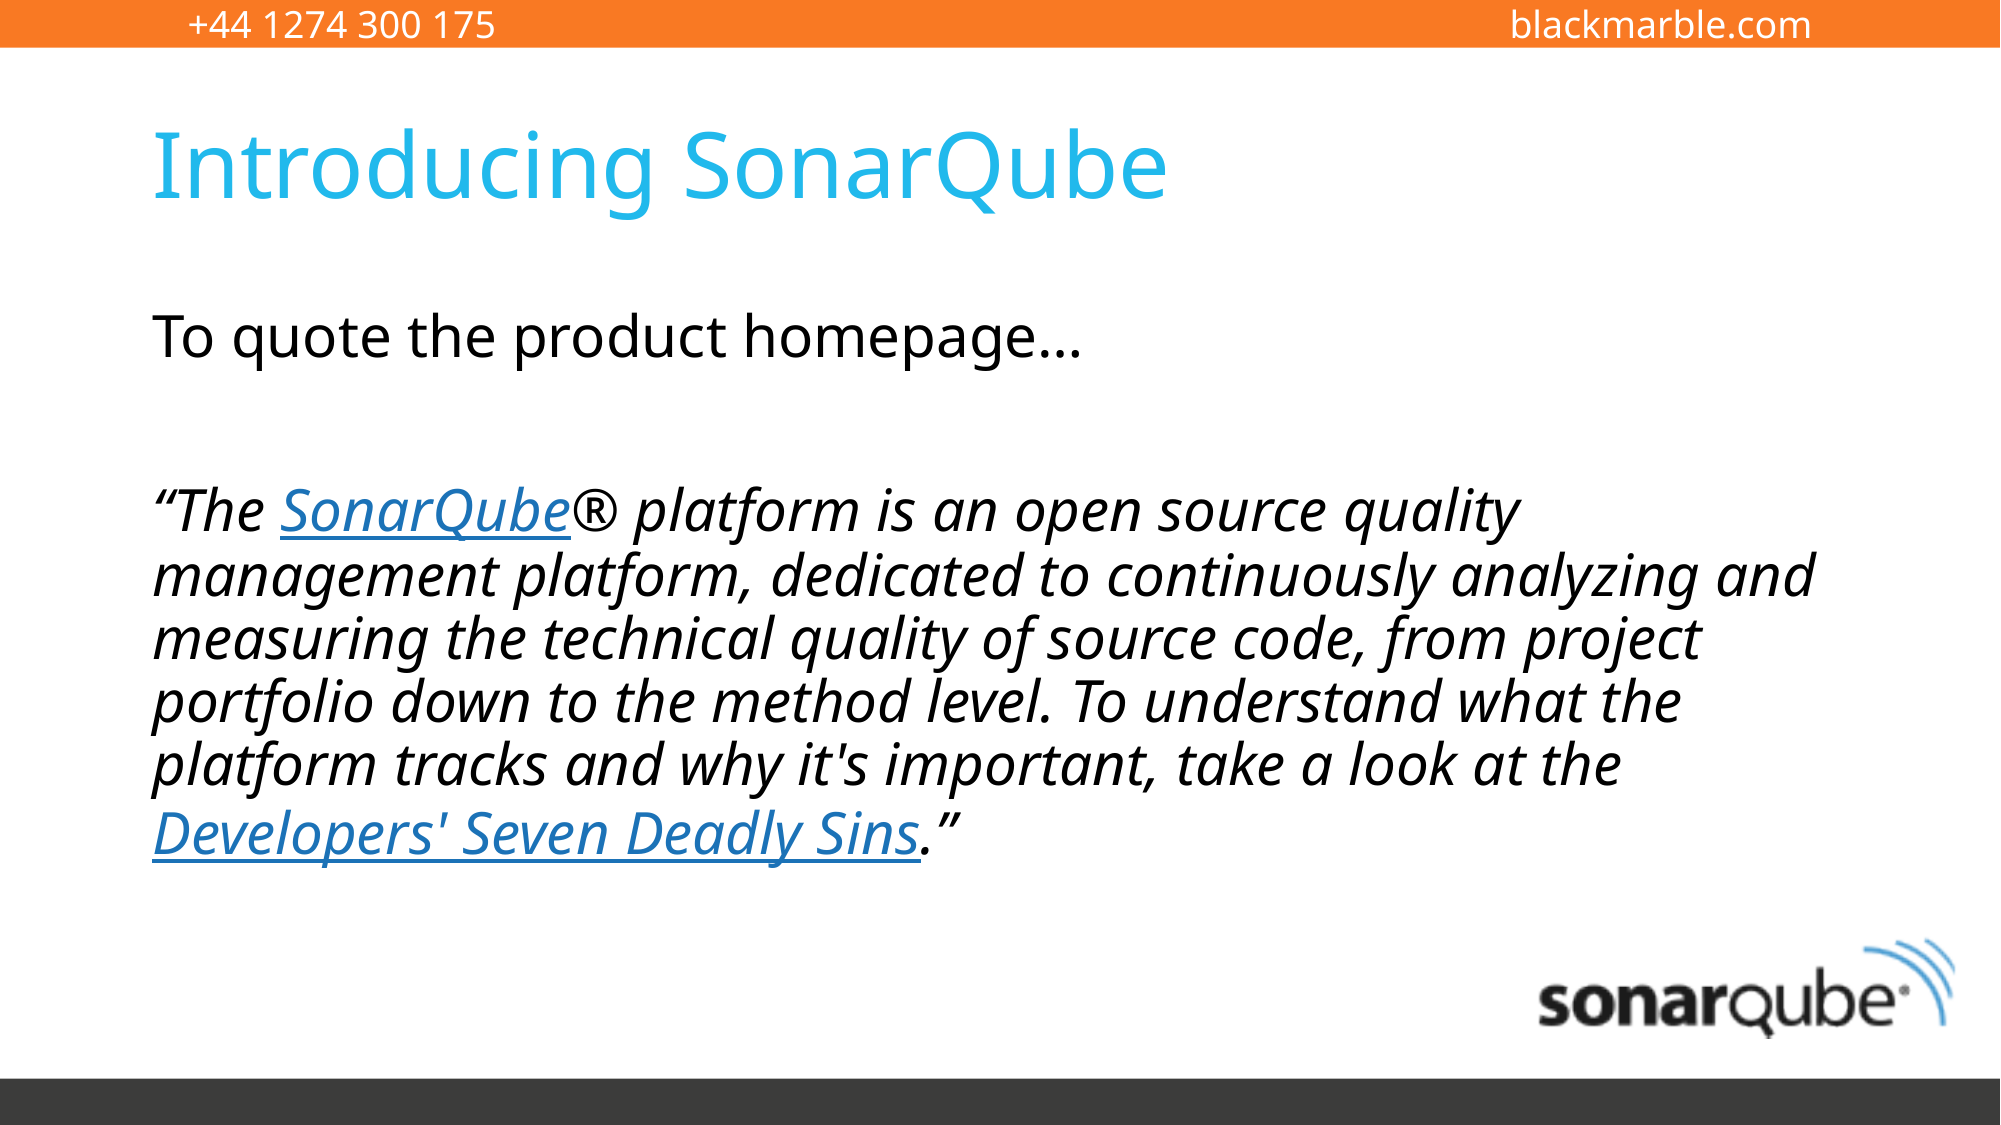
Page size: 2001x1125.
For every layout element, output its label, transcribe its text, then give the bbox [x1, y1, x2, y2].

picture [1534, 935, 1962, 1039]
title Introducing SonarQube [137, 59, 1863, 278]
list To quote the product homepage… “The SonarQube® platform is an open source quality management platform, dedicated to continuously analyzing and measuring the technical quality of source code, from project portfolio down to the method level. To understand what the platform tracks and why it's important, take a look at the Developers' Seven Deadly Sins.” [137, 299, 1863, 1014]
